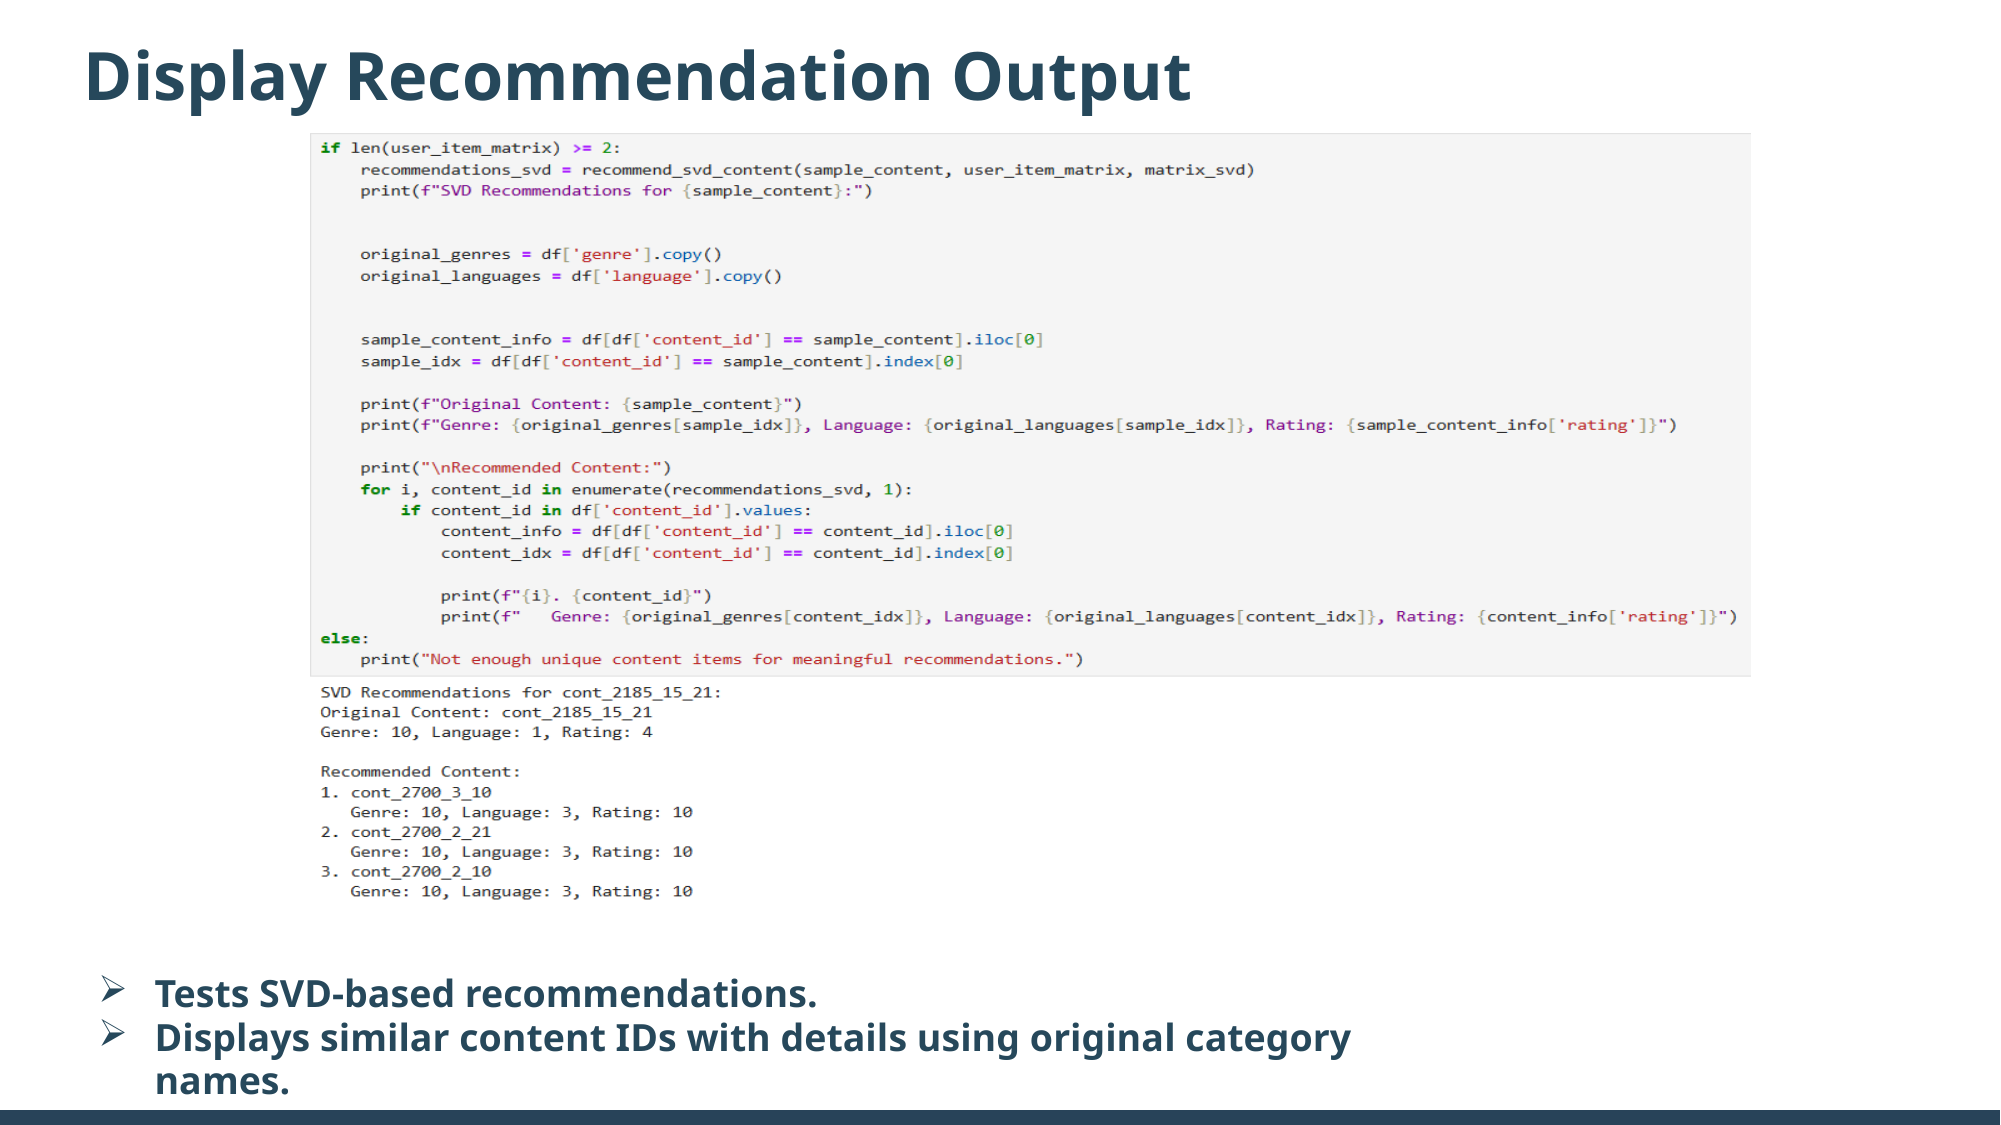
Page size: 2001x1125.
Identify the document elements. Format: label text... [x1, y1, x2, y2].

text_box Display Recommendation Output [83, 38, 1457, 117]
picture [310, 131, 1751, 912]
text_box Tests SVD-based recommendations. Displays similar content IDs with details using original category names. [83, 965, 1467, 1111]
